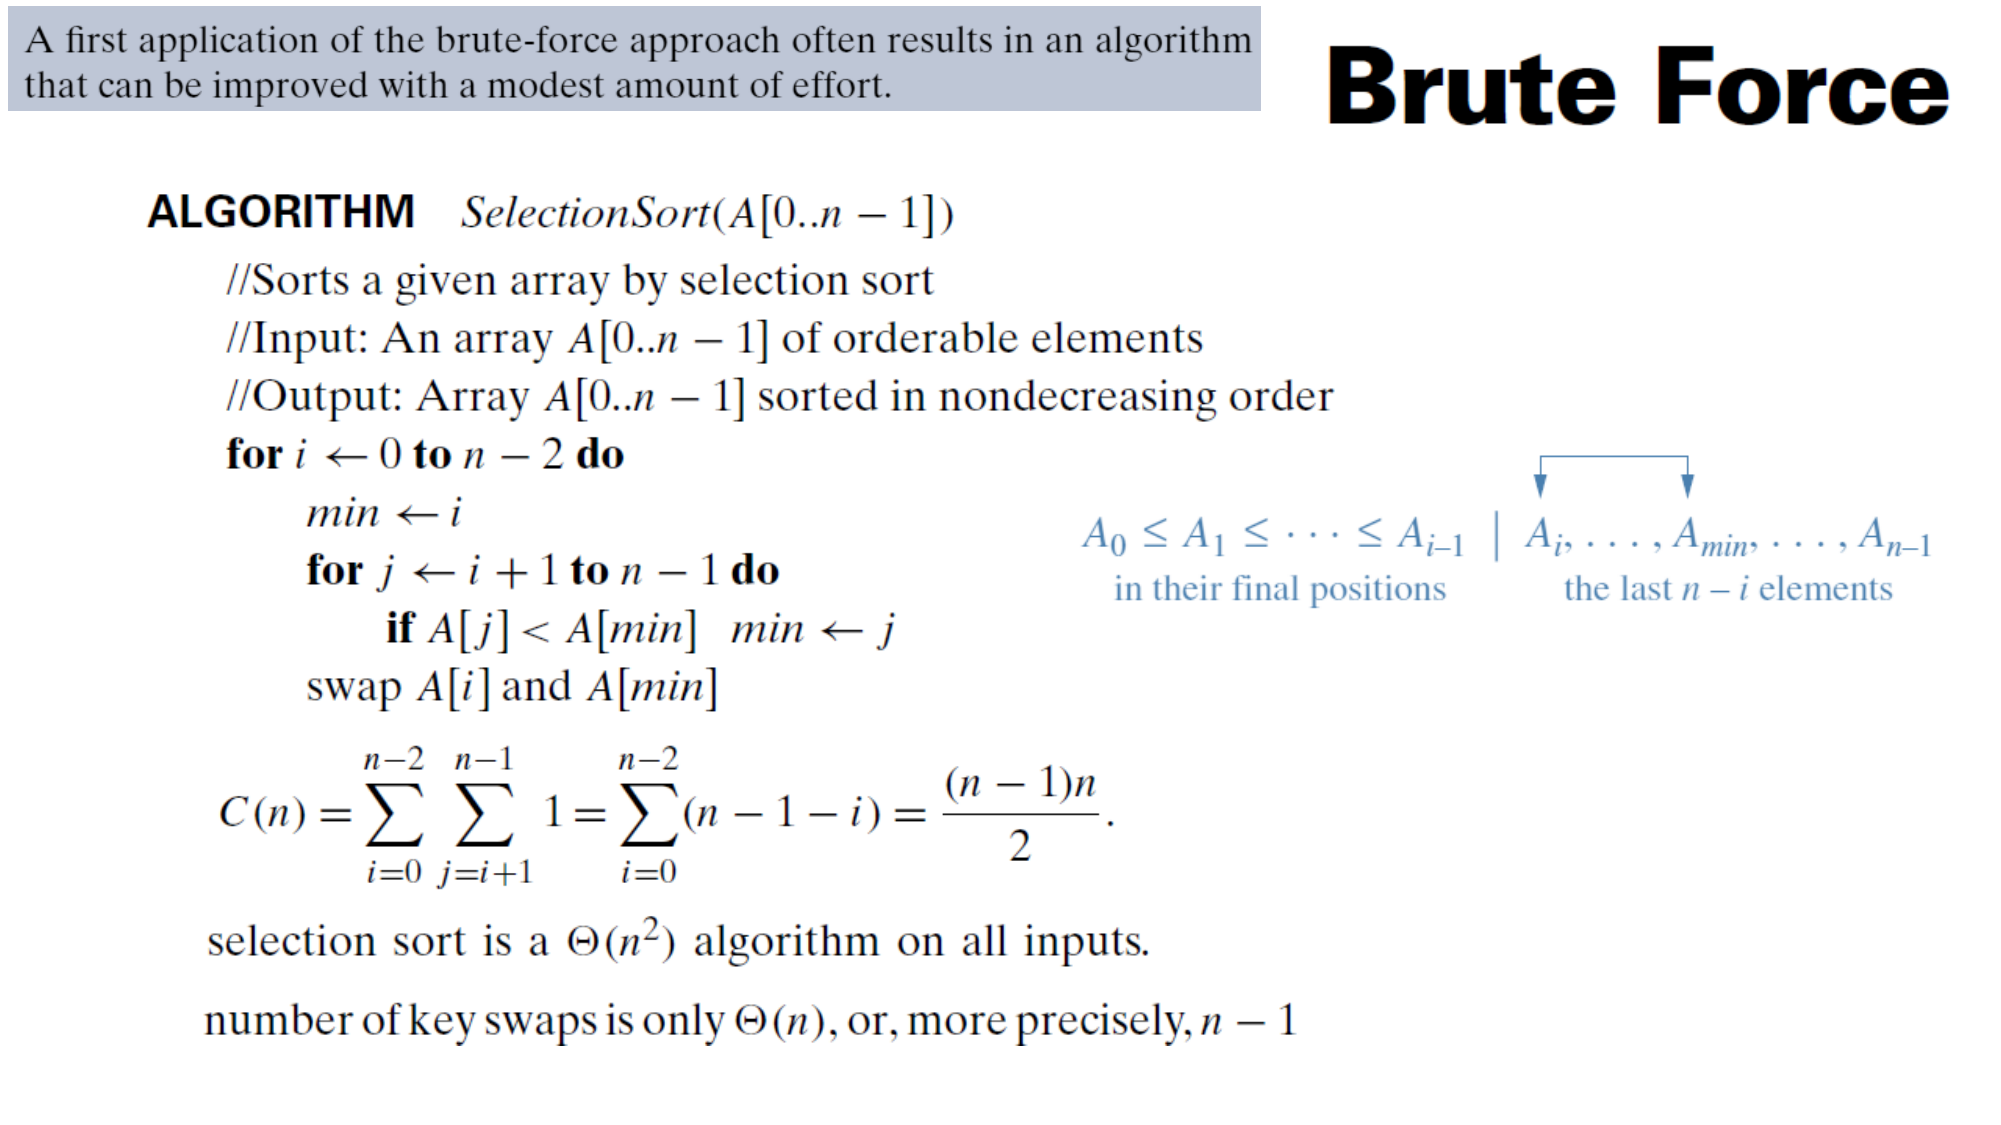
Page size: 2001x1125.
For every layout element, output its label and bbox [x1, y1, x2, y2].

picture [8, 6, 1261, 111]
picture [1318, 10, 1961, 149]
picture [125, 168, 2000, 732]
list [205, 732, 1140, 904]
picture [205, 904, 1151, 973]
picture [177, 991, 1300, 1046]
